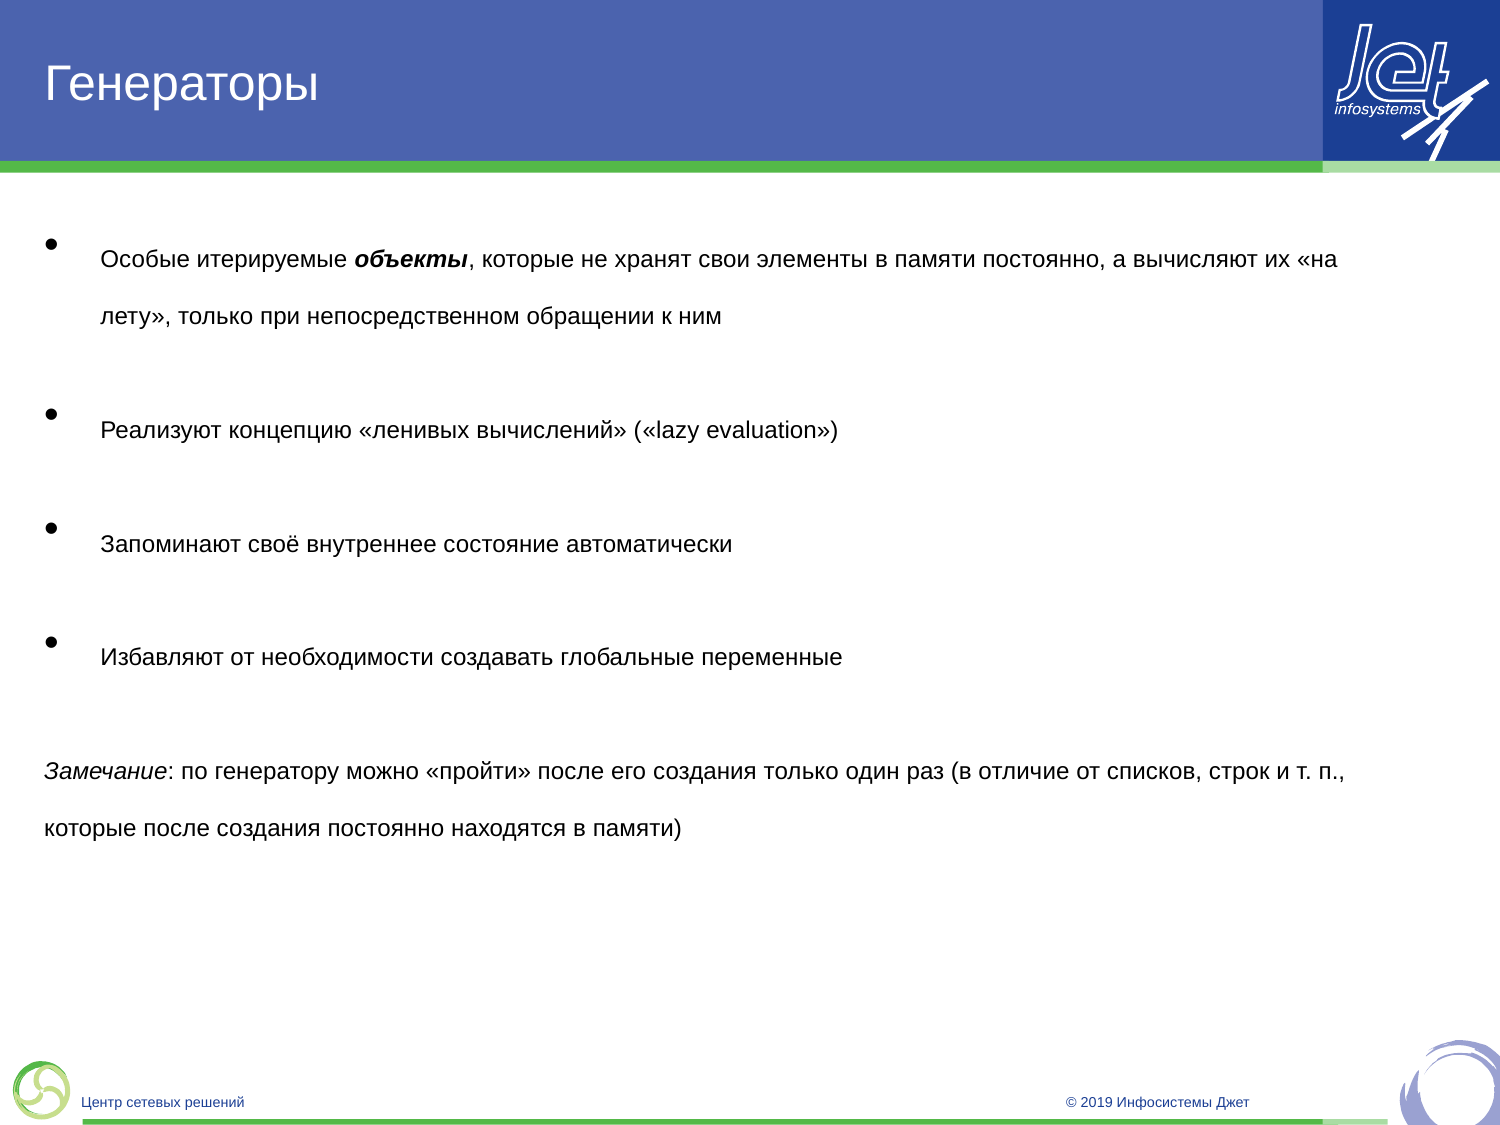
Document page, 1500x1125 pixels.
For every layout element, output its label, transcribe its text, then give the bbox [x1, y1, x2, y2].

text_box Особые итерируемые объекты, которые не хранят свои элементы в памяти постоянно, а вычисляют их «на лету», только при непосредственном обращении к ним Реализуют концепцию «ленивых вычислений» («lazy evaluation») Запоминают своё внутреннее состояние автоматически Избавляют от необходимости создавать глобальные переменные Замечание: по генератору можно «пройти» после его создания только один раз (в отличие от списков, строк и т. п., которые после создания постоянно находятся в памяти) [29, 208, 1388, 849]
title Генераторы [29, 21, 1294, 140]
